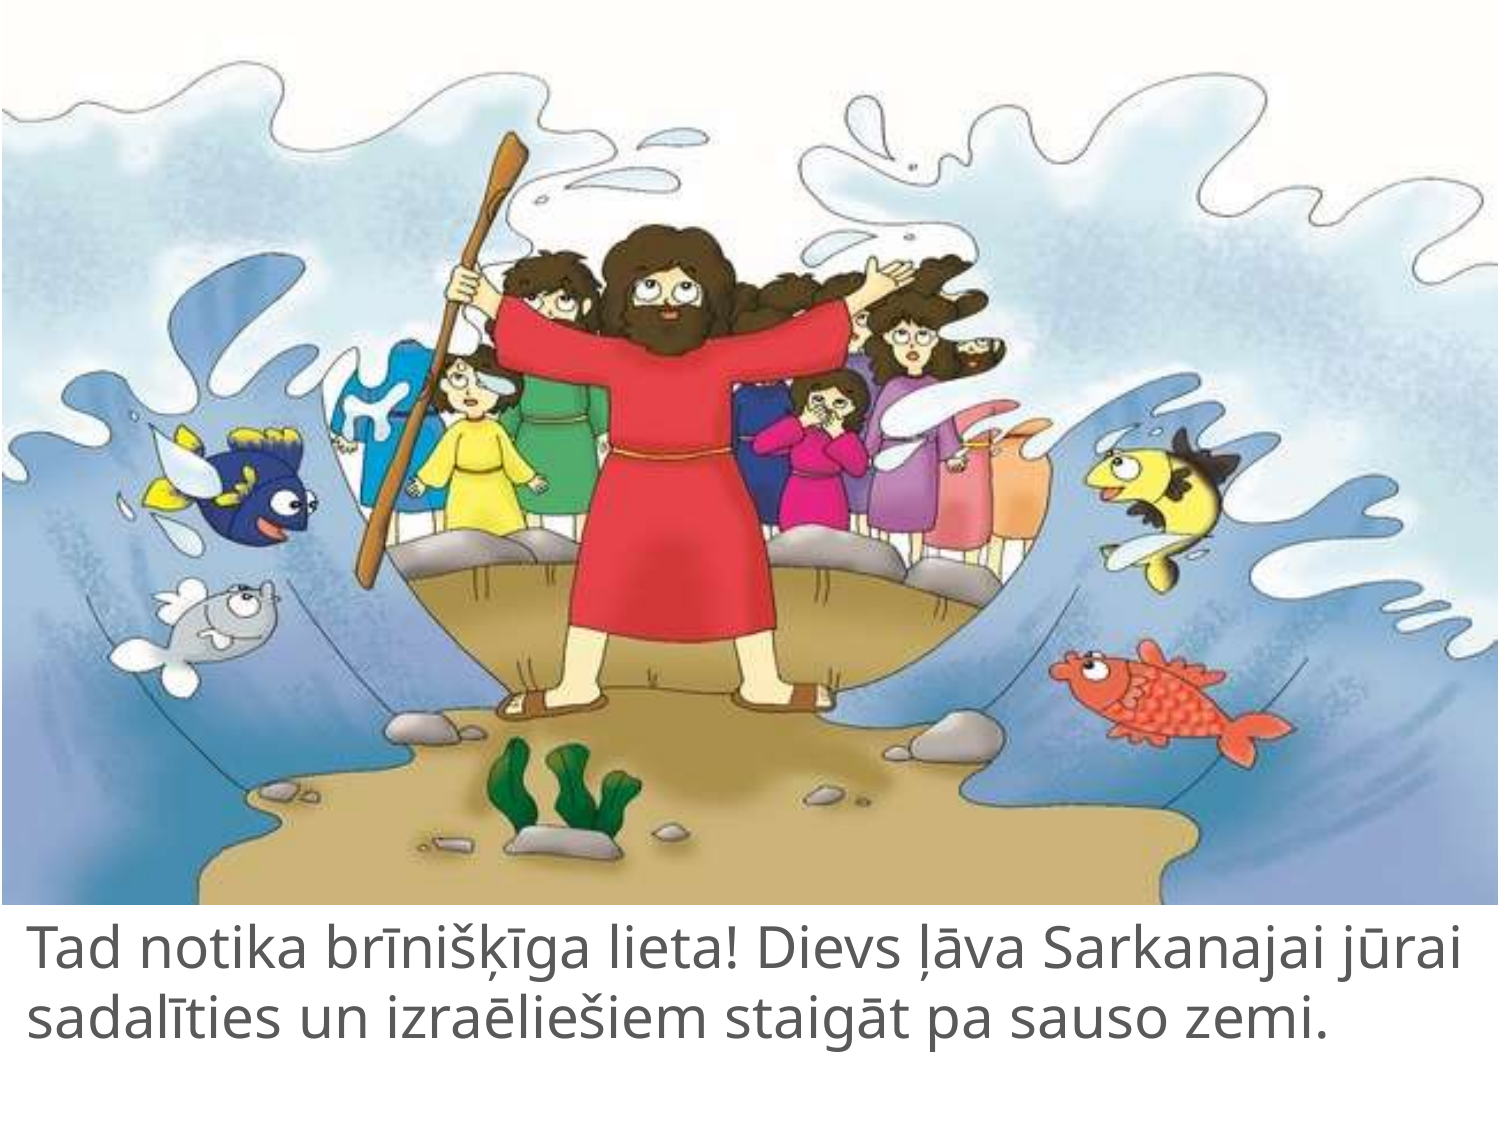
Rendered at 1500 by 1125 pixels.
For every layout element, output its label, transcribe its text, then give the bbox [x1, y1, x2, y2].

picture [2, 0, 1498, 906]
text_box Tad notika brīnišķīga lieta! Dievs ļāva Sarkanajai jūrai sadalīties un izraēliešiem staigāt pa sauso zemi. [11, 913, 1498, 1058]
